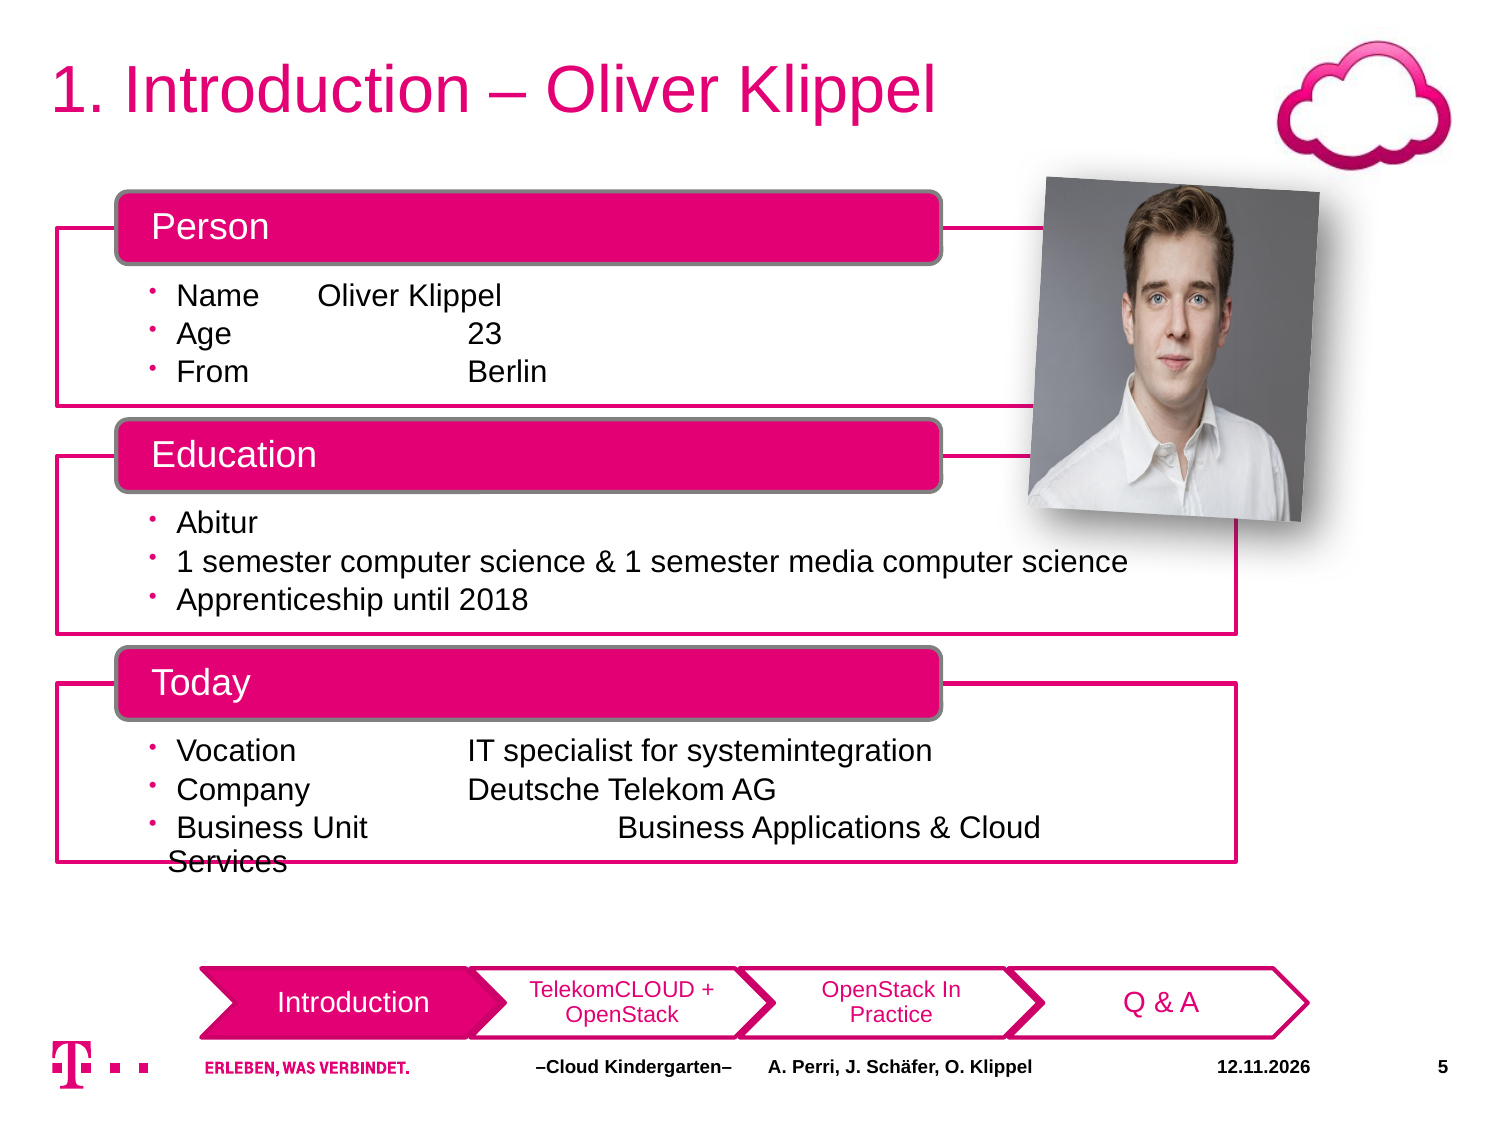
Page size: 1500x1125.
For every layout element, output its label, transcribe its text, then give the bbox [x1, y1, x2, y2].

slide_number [1115, 1054, 1412, 1078]
title 1. Introduction – Oliver Klippel [49, 54, 1252, 128]
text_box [57, 171, 1236, 882]
footer –Cloud Kindergarten– A. Perri, J. Schäfer, O. Klippel [419, 1053, 1033, 1078]
slide_number 5 [1412, 1054, 1449, 1078]
picture [1036, 27, 1467, 522]
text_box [200, 968, 1309, 1038]
